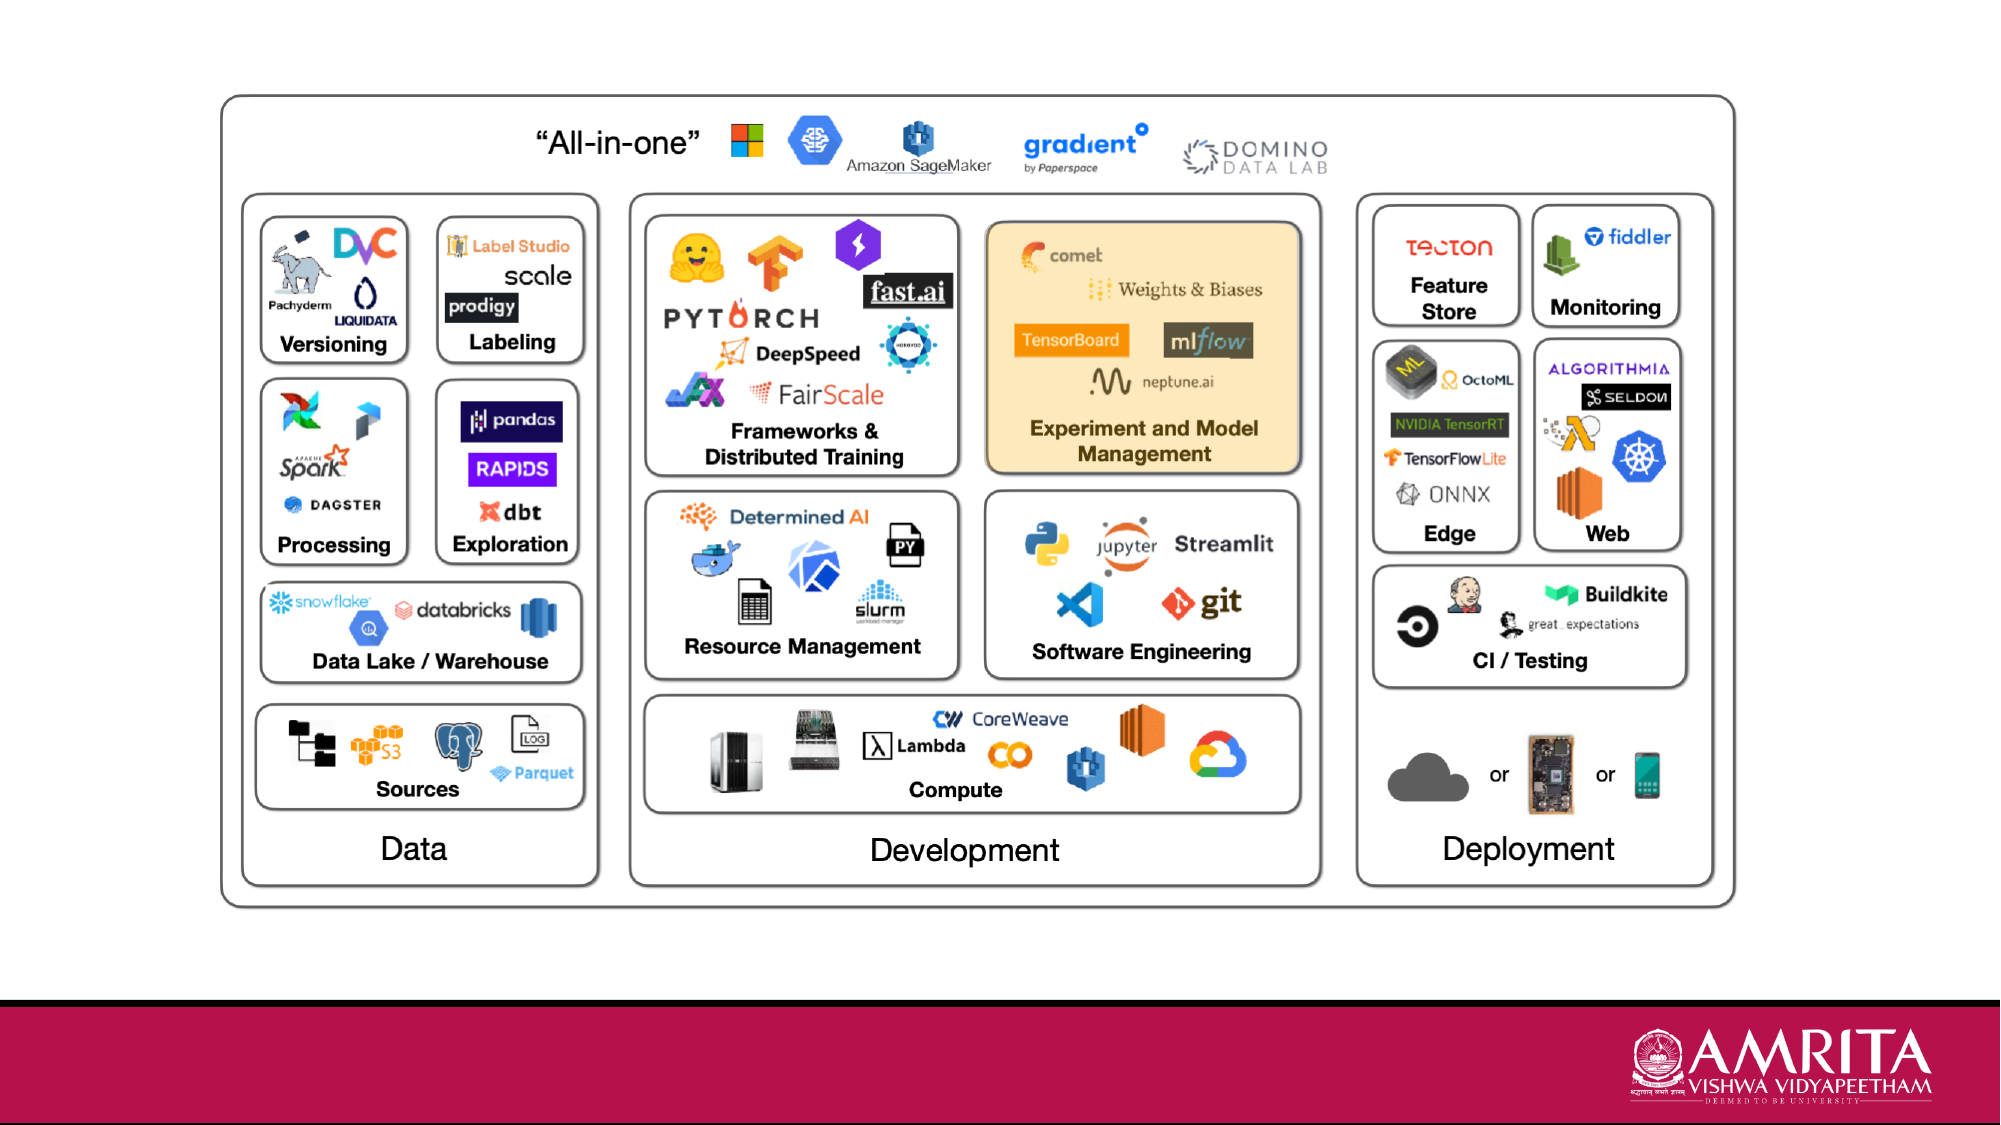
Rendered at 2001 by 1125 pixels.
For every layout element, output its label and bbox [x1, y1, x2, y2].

picture [1622, 1011, 1940, 1113]
picture [208, 88, 1748, 915]
